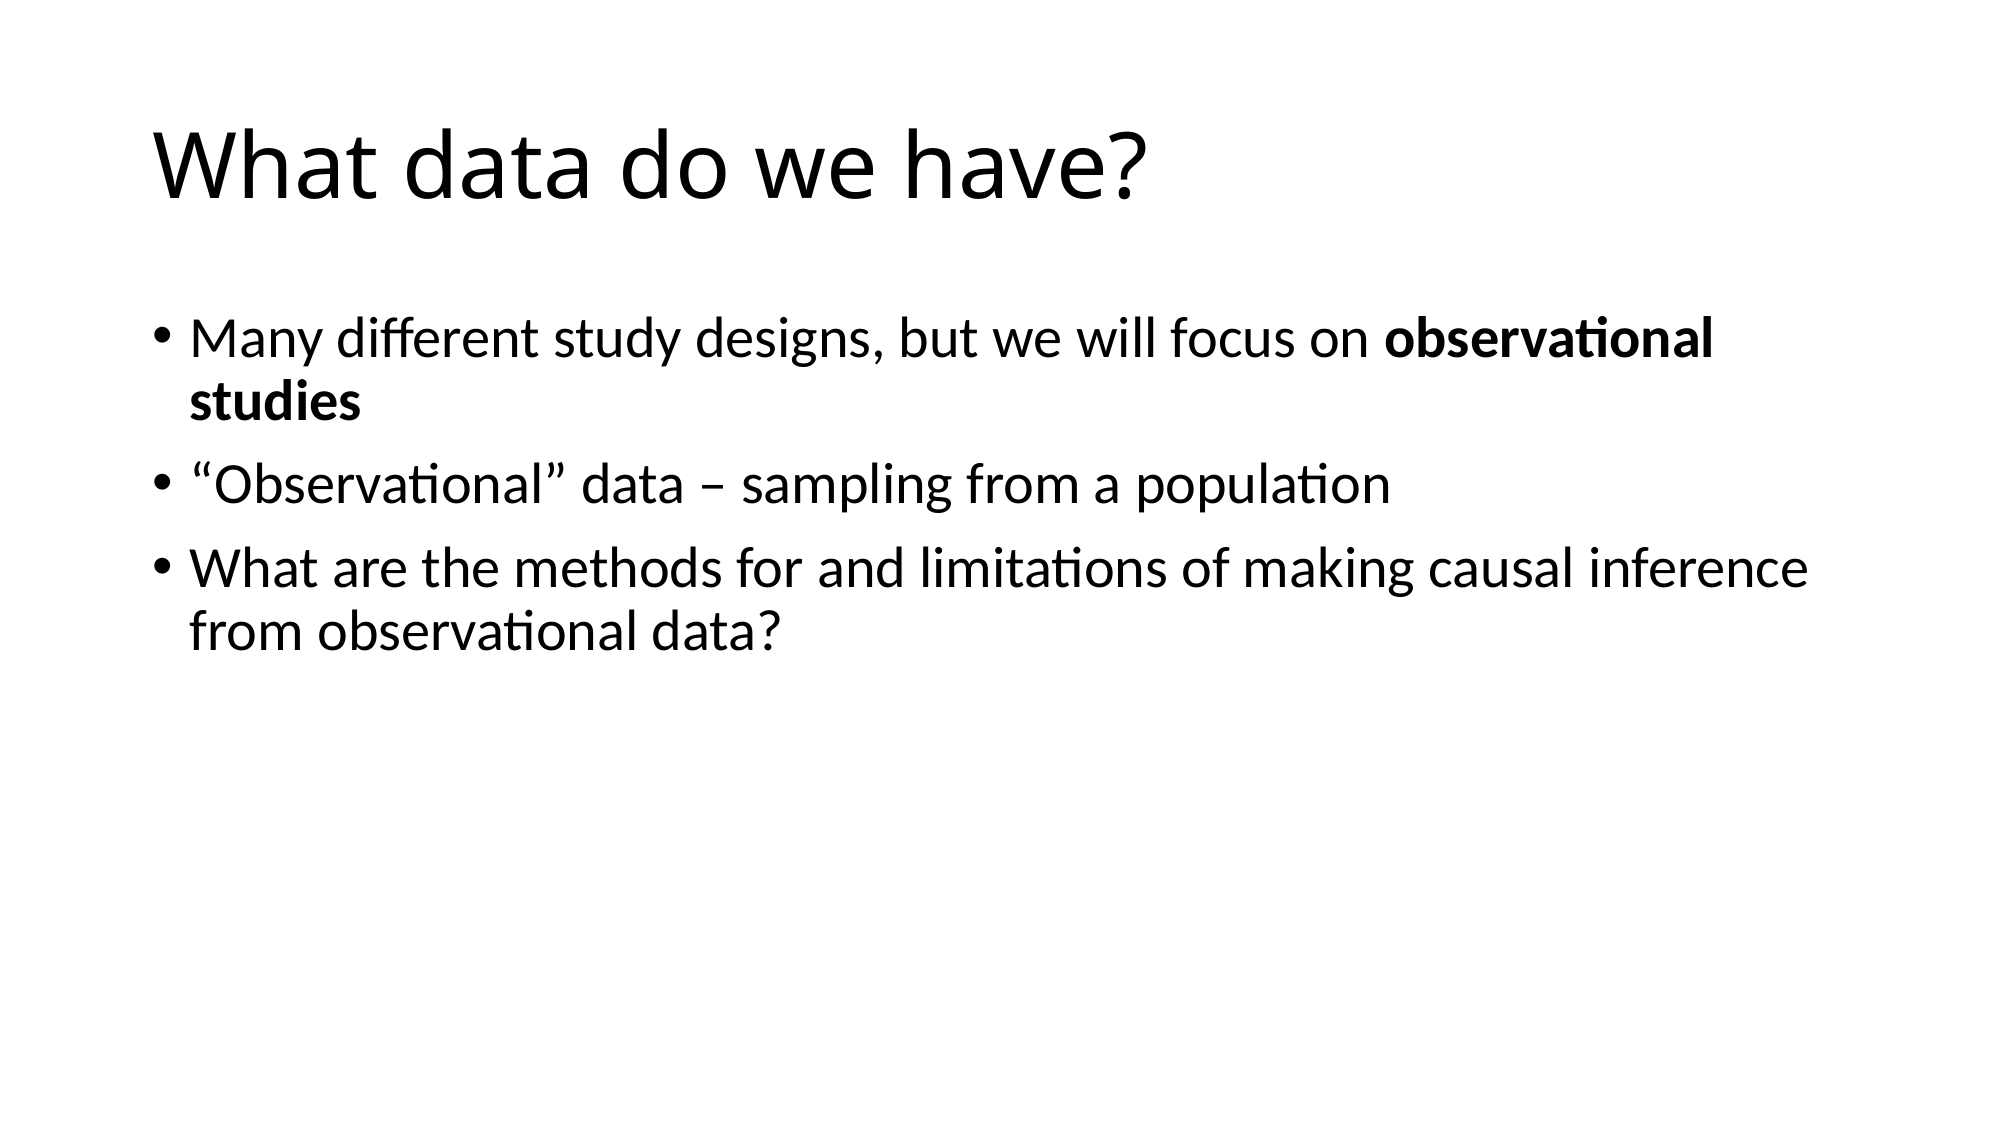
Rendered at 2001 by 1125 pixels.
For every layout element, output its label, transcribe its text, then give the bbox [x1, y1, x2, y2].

title What data do we have? [137, 59, 1863, 278]
list Many different study designs, but we will focus on observational studies “Observational” data – sampling from a population What are the methods for and limitations of making causal inference from observational data? [137, 299, 1863, 1014]
